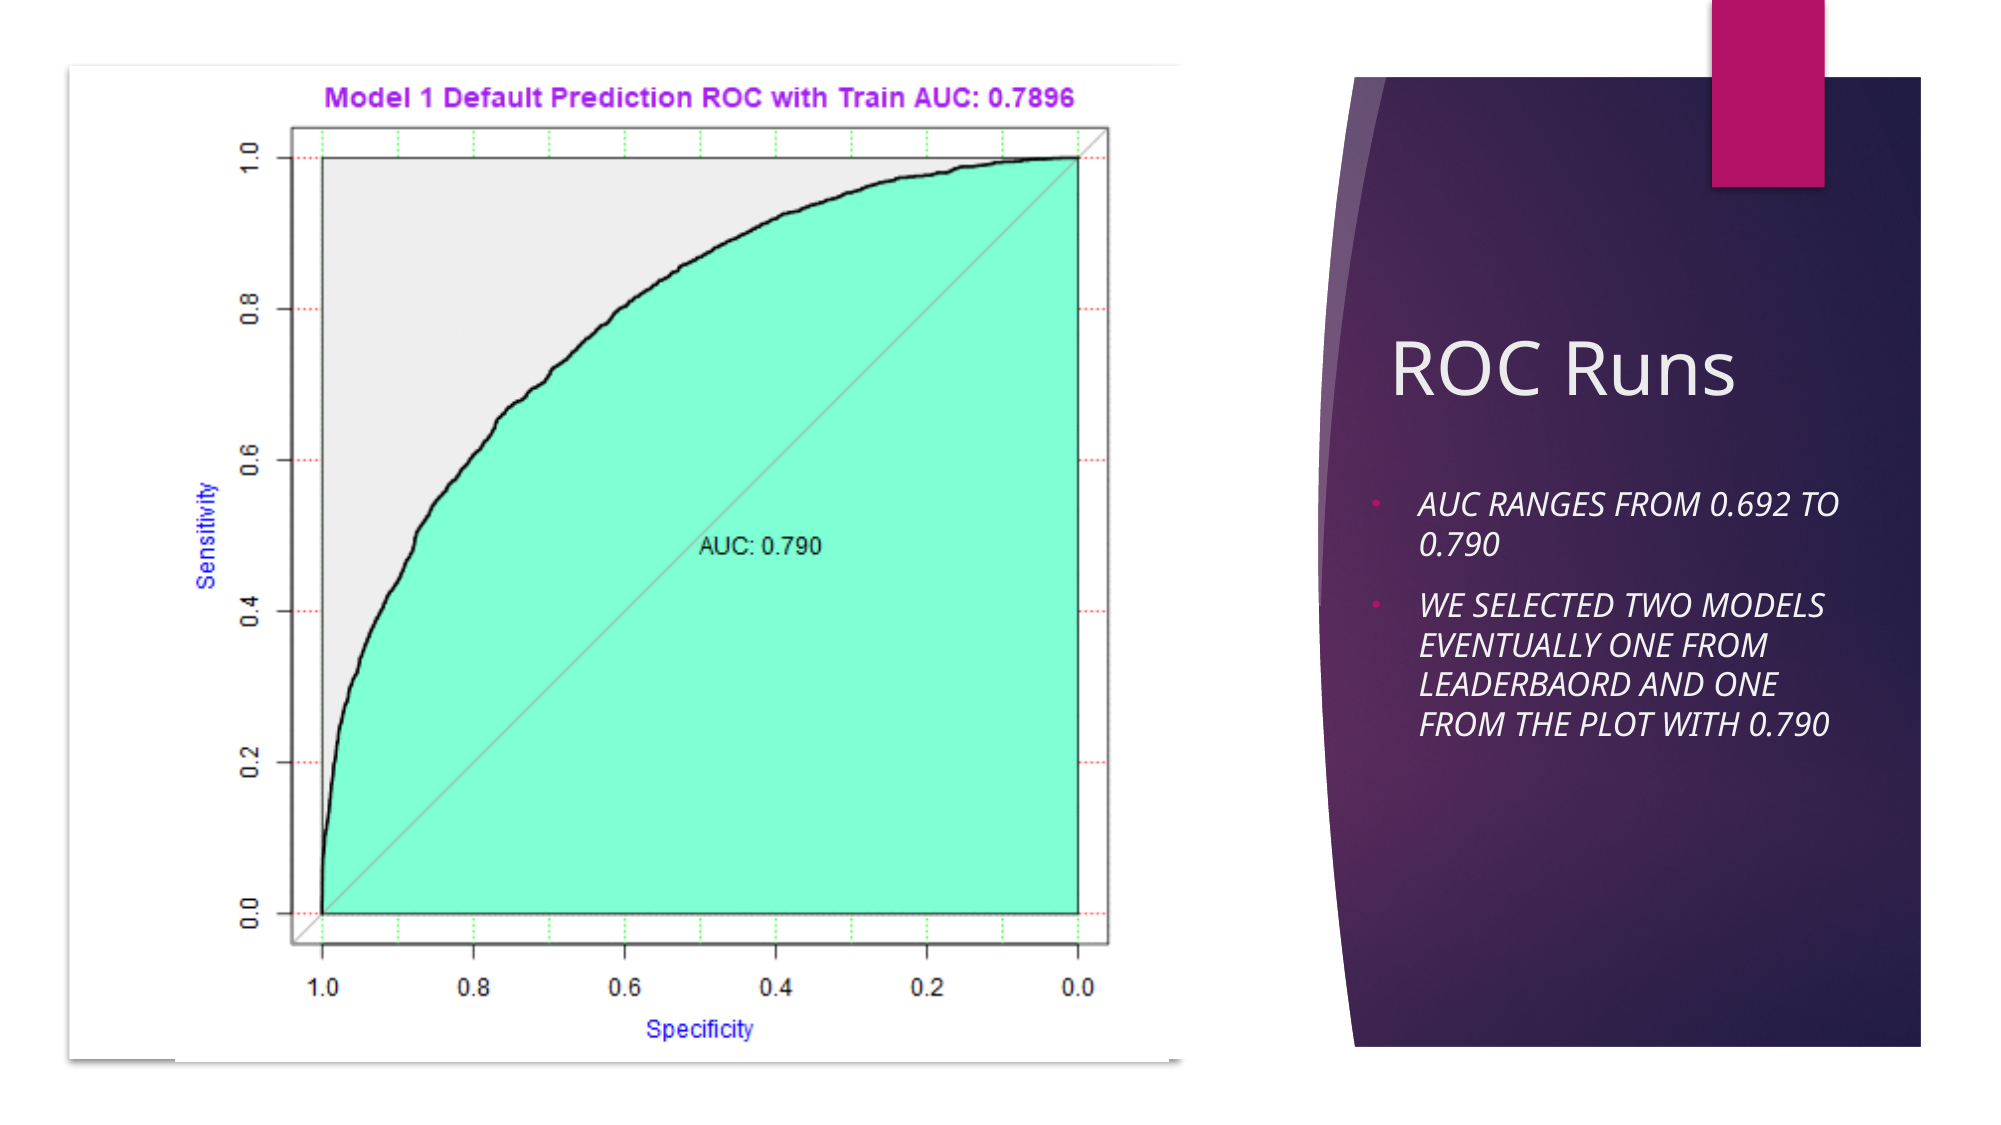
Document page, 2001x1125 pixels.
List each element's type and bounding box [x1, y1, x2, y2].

text_box [0, 0, 2000, 1125]
text_box [69, 64, 1367, 1060]
picture [174, 68, 1169, 1063]
